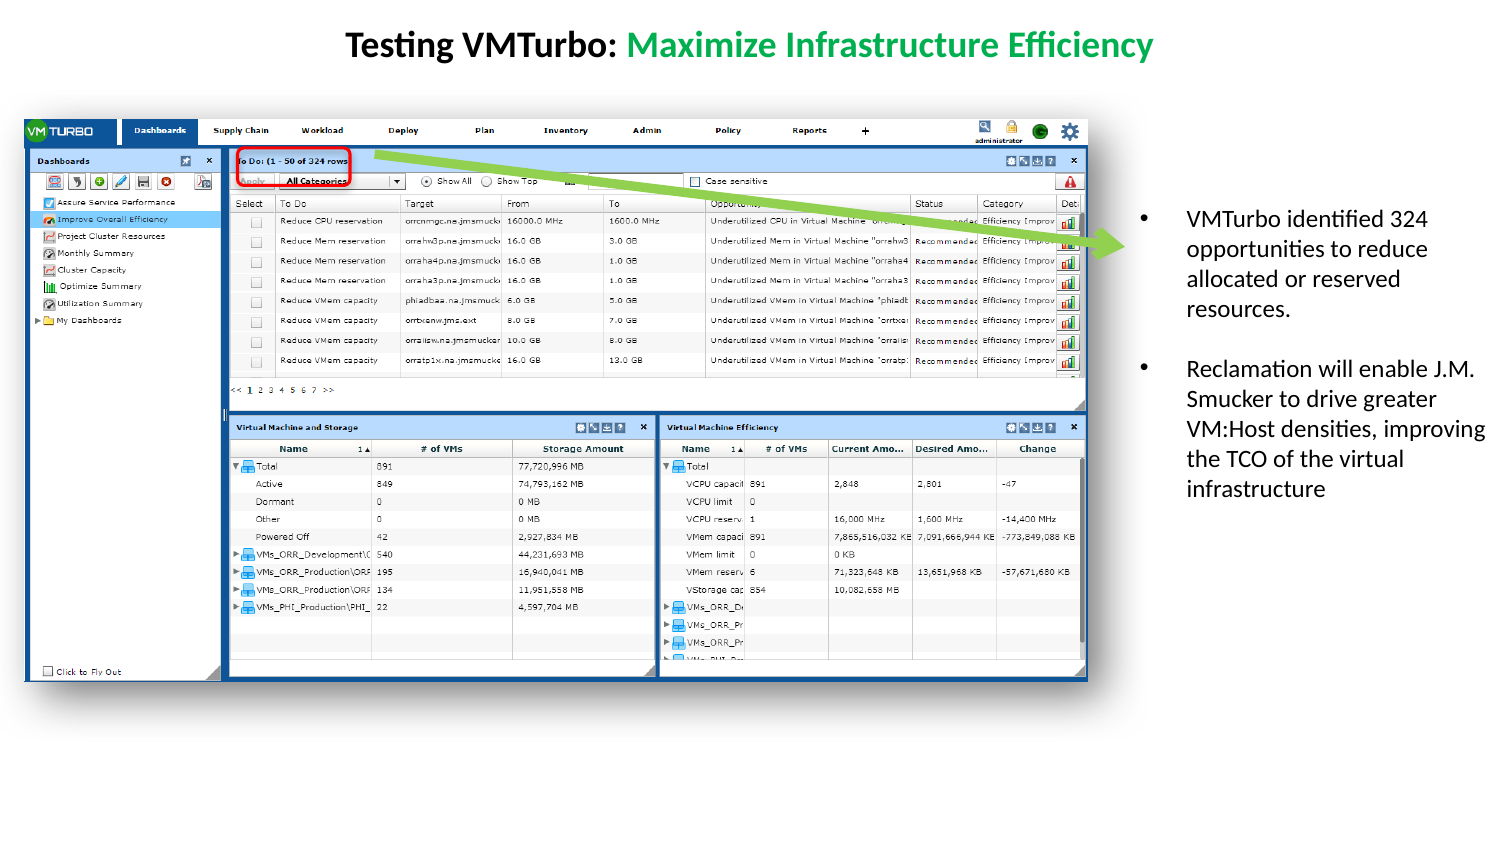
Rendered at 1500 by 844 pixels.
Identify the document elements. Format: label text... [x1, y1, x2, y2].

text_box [374, 153, 1126, 248]
picture [24, 118, 1088, 682]
text_box VMTurbo identified 324 opportunities to reduce allocated or reserved resources. Reclamation will enable J.M. Smucker to drive greater VM:Host densities, improving the TCO of the virtual infrastructure [1124, 195, 1500, 550]
text_box Testing VMTurbo: Maximize Infrastructure Efficiency [0, 0, 1500, 114]
